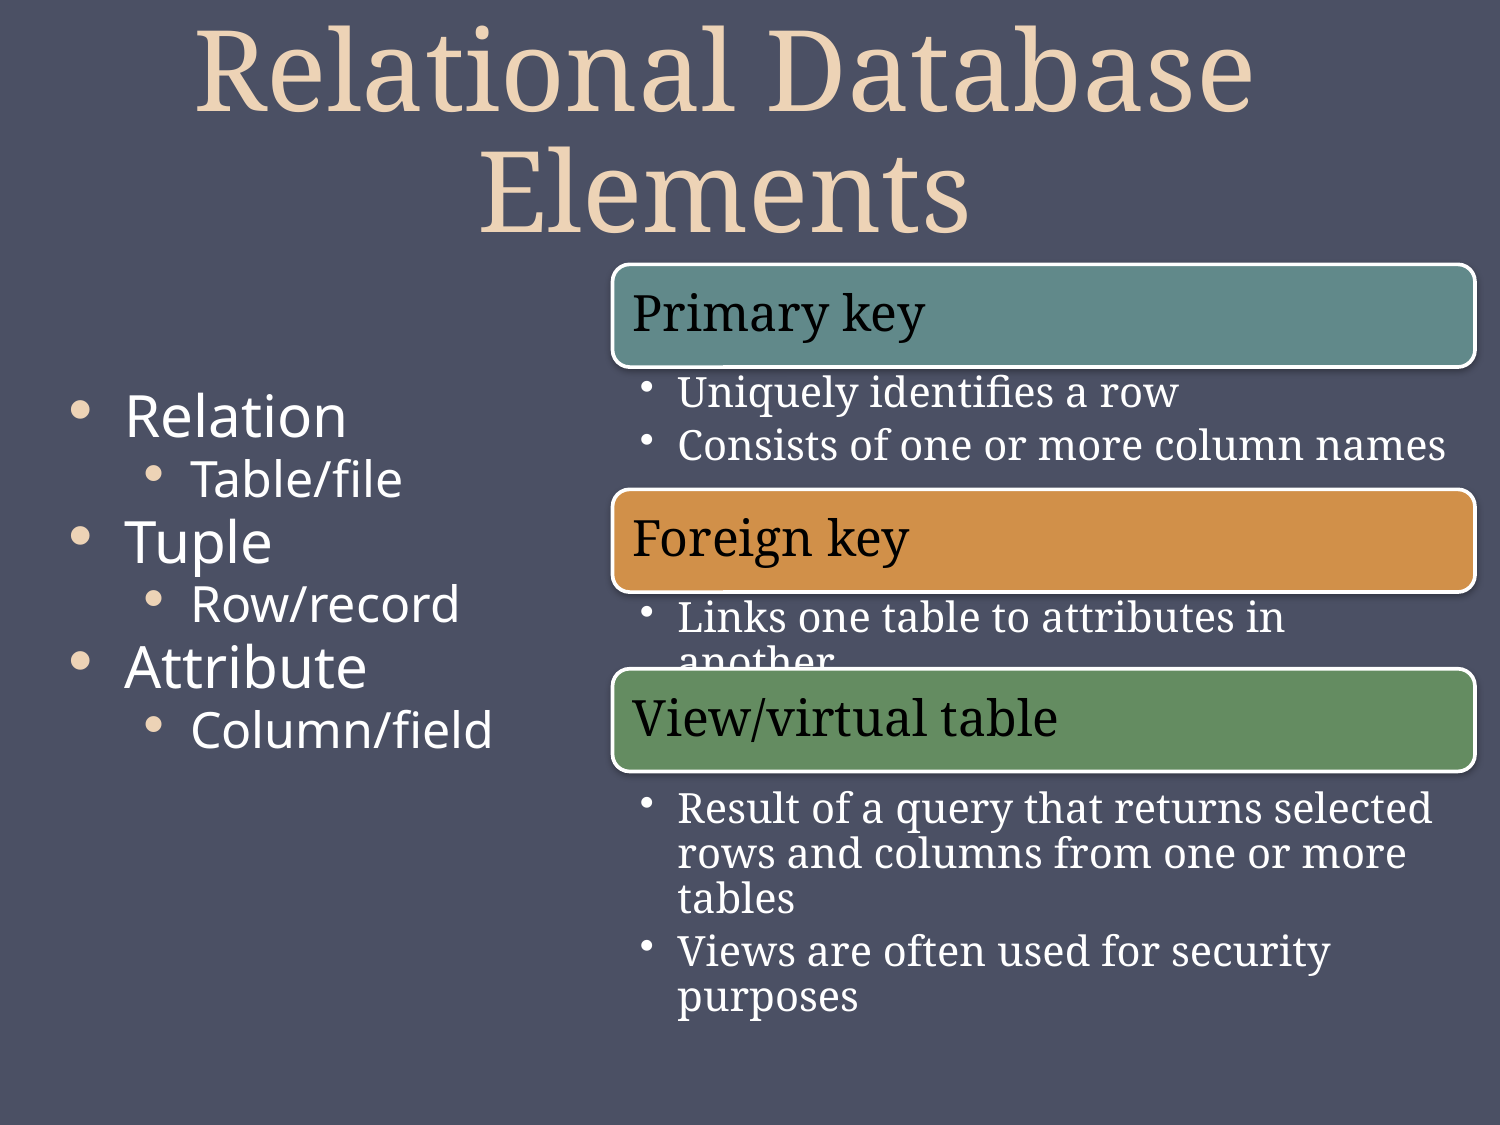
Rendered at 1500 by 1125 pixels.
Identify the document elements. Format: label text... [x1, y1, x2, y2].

title Relational Database Elements [50, 0, 1400, 263]
list Relation Table/file Tuple Row/record Attribute Column/field [53, 385, 607, 769]
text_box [612, 262, 1476, 1095]
